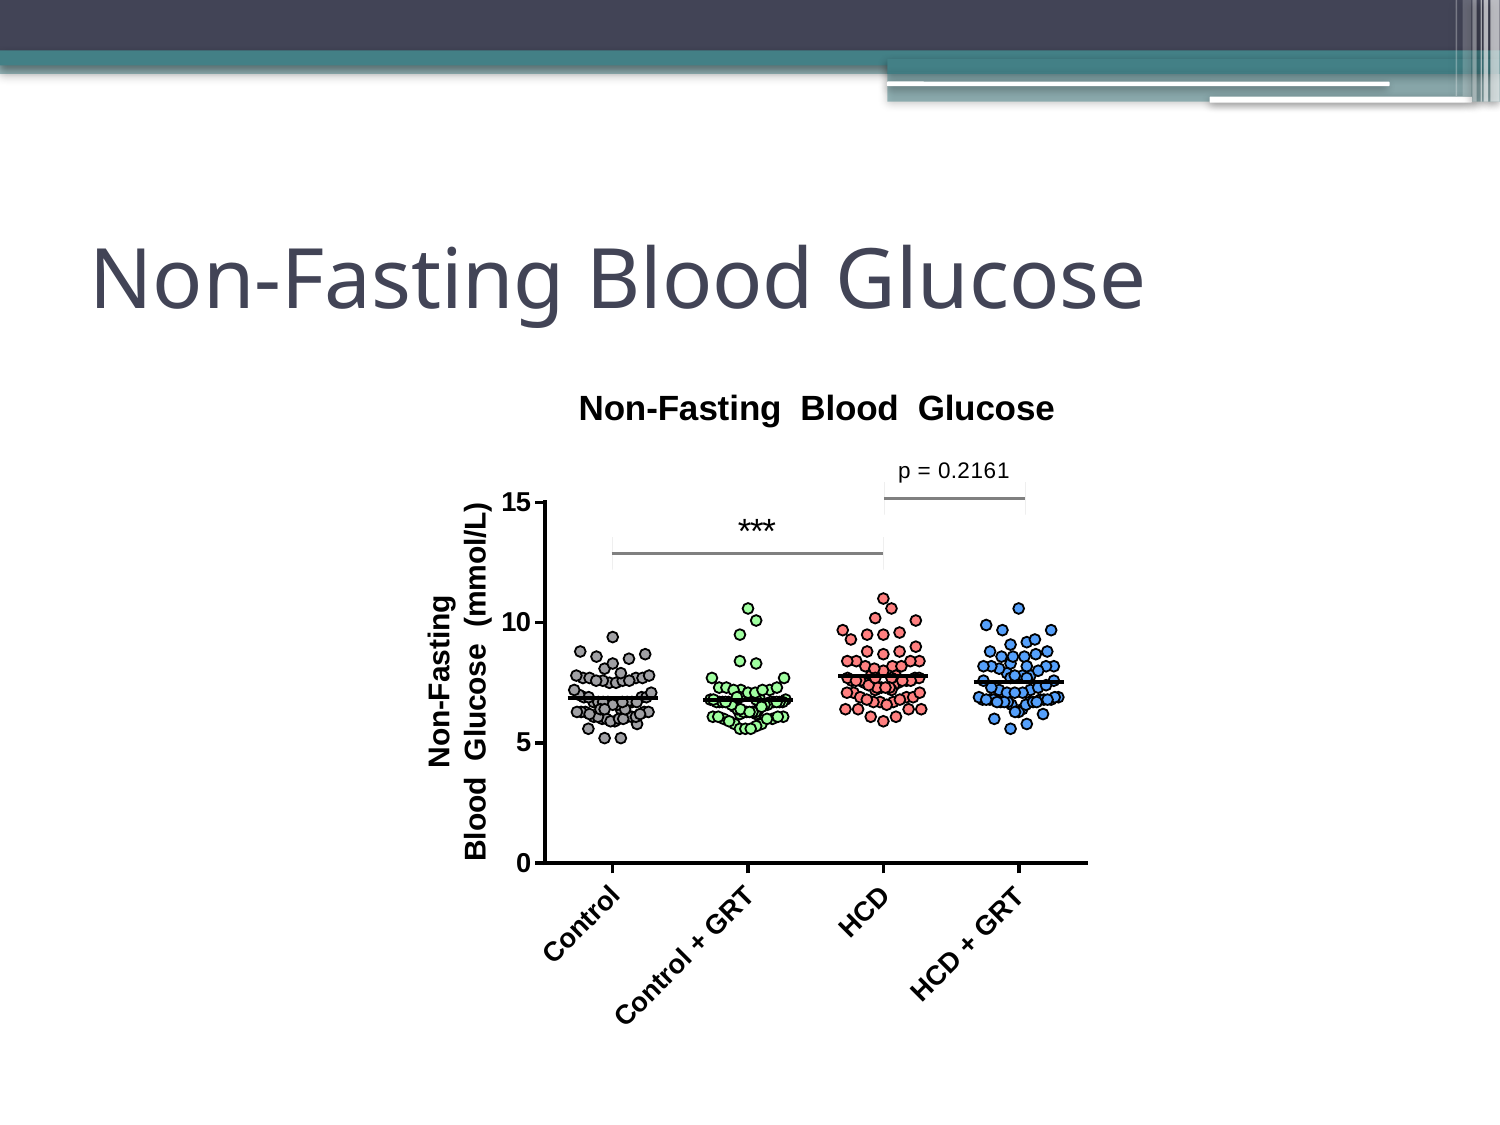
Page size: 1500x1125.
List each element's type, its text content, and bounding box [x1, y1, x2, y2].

title Non-Fasting Blood Glucose [75, 187, 1425, 363]
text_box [394, 362, 1105, 1060]
